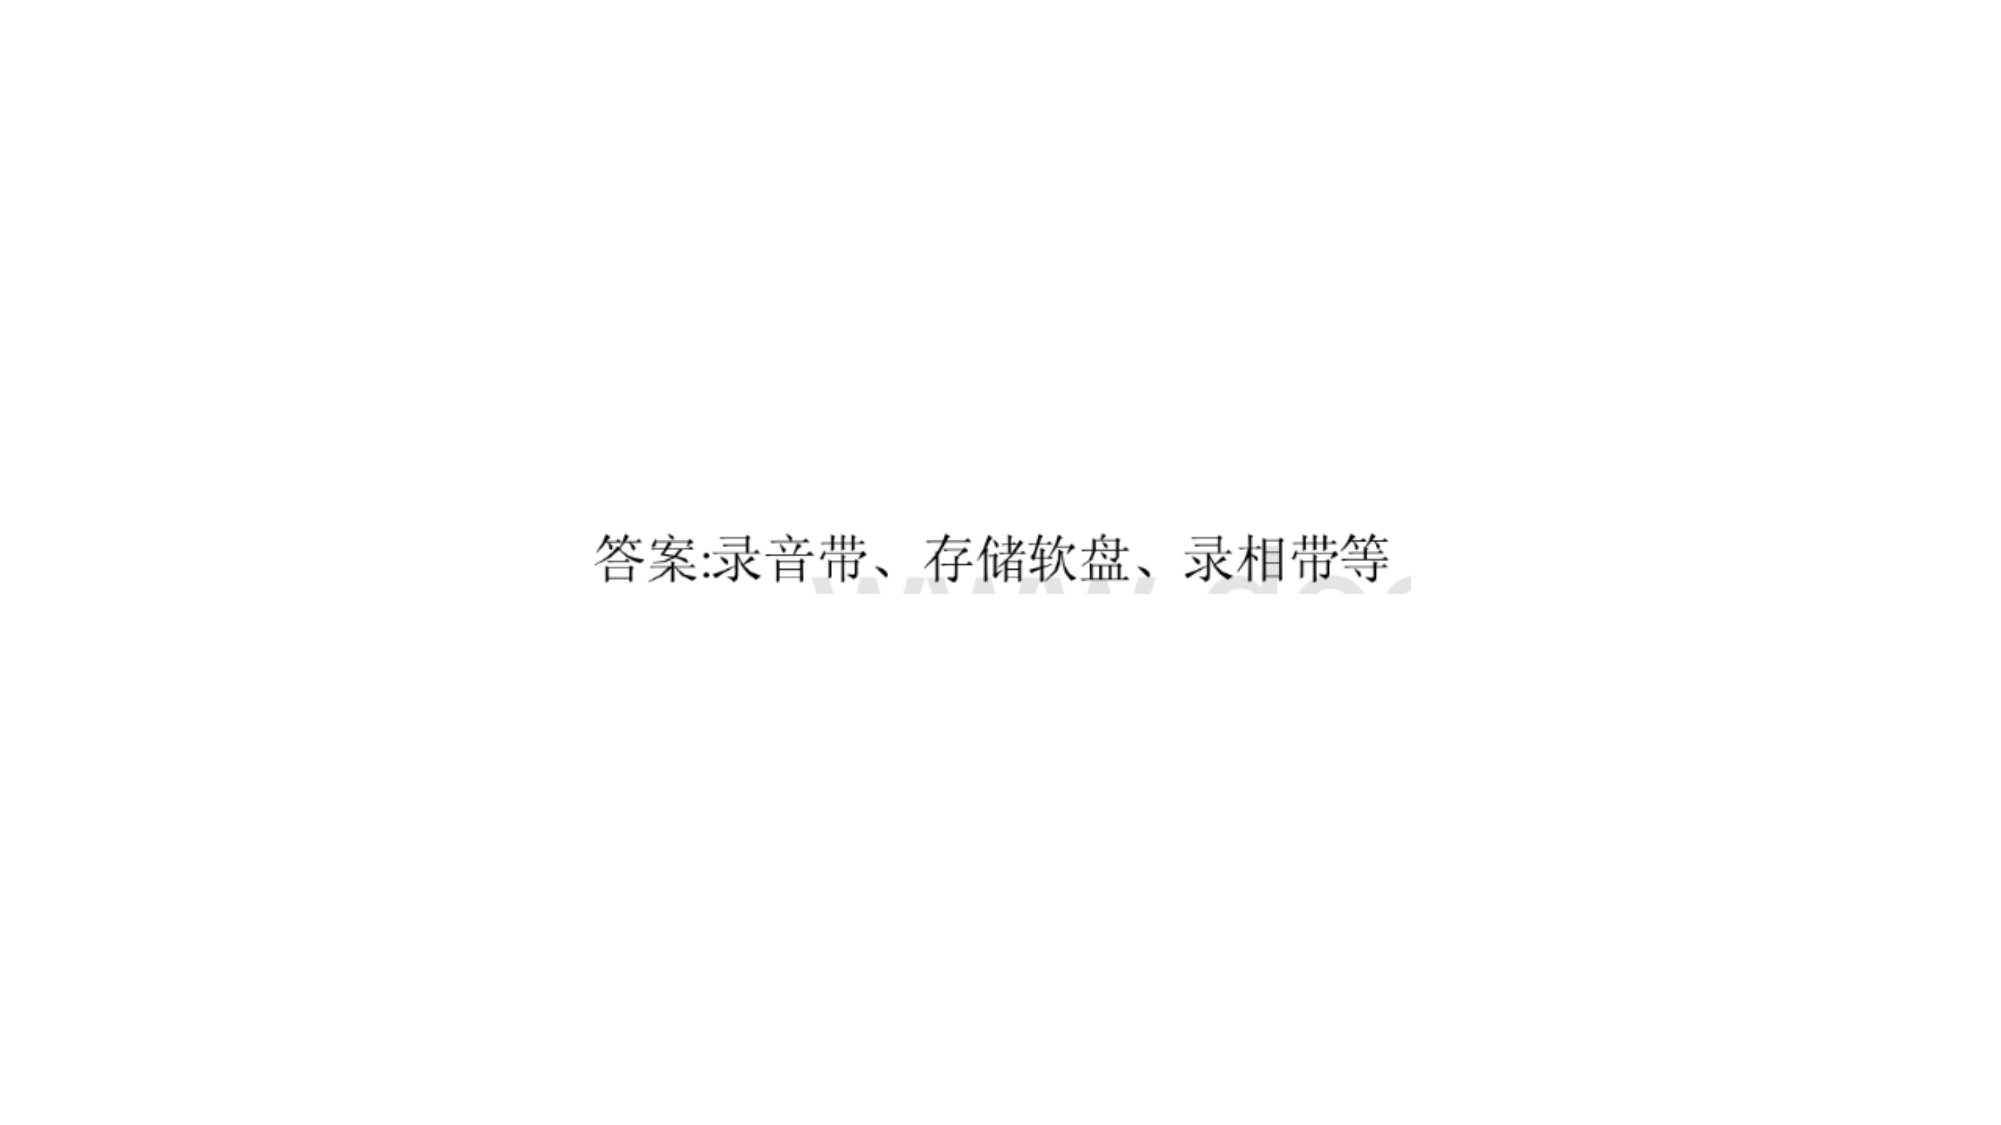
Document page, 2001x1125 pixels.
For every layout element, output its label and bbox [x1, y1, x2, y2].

picture [589, 531, 1411, 594]
